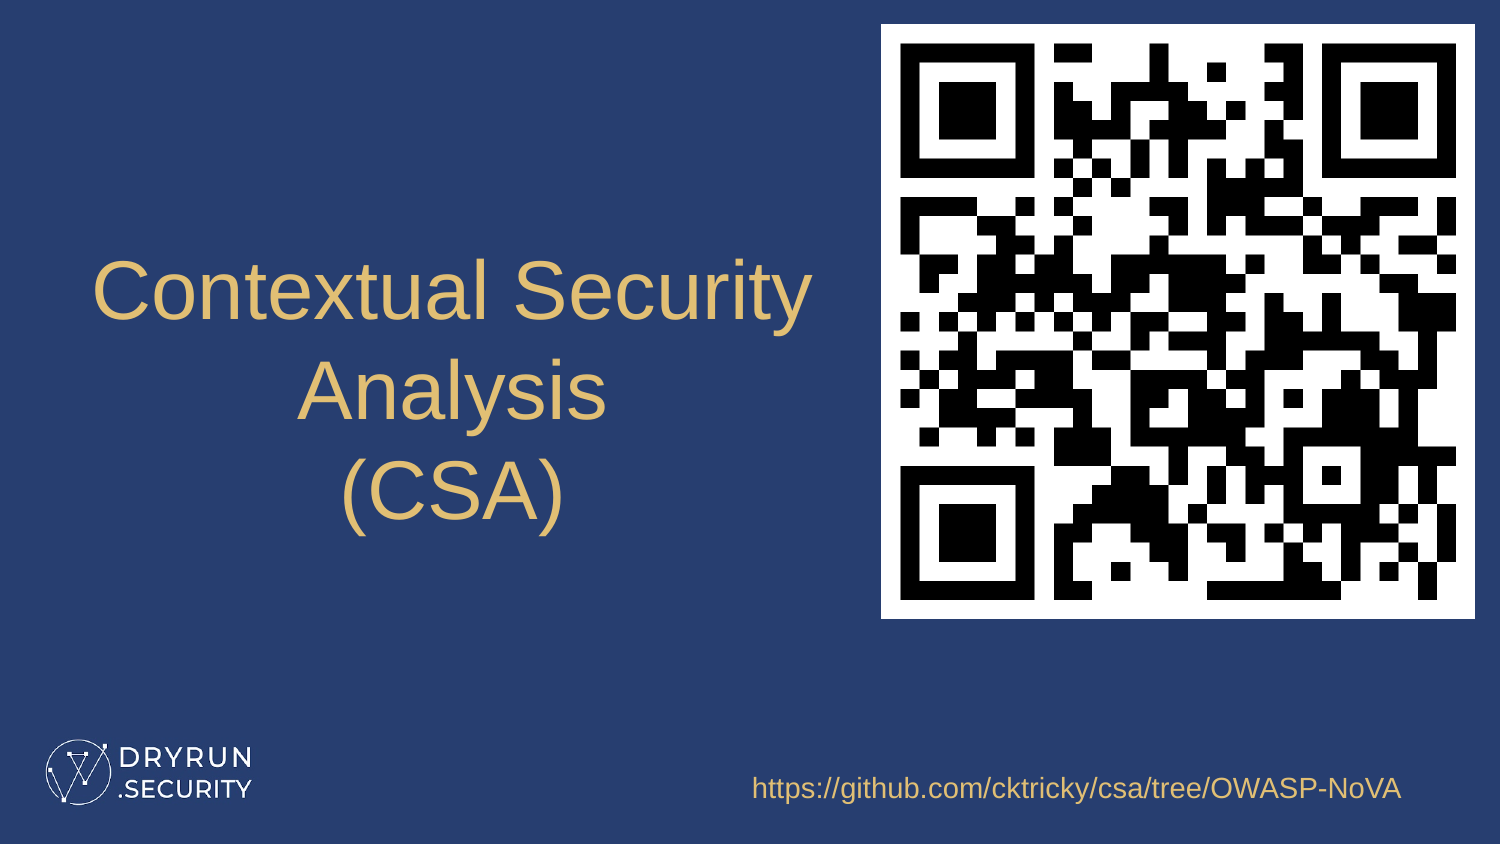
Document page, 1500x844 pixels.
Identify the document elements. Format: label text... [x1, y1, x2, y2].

picture [0, 0, 1500, 844]
title Contextual Security Analysis (CSA) [49, 214, 857, 552]
